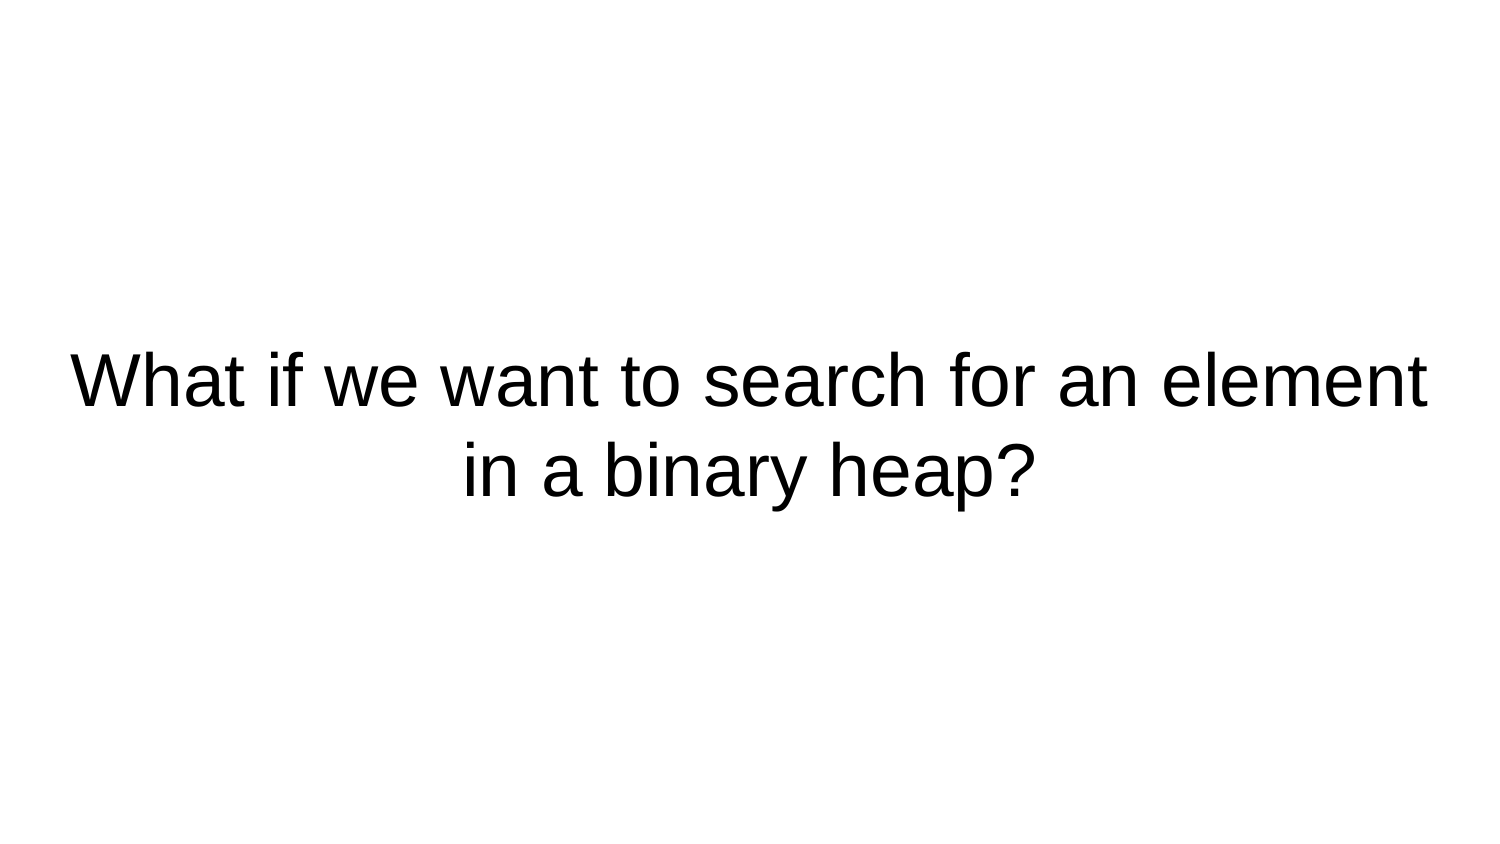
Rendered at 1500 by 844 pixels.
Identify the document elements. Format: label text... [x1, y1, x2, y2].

title What if we want to search for an element in a binary heap? [51, 352, 1449, 491]
